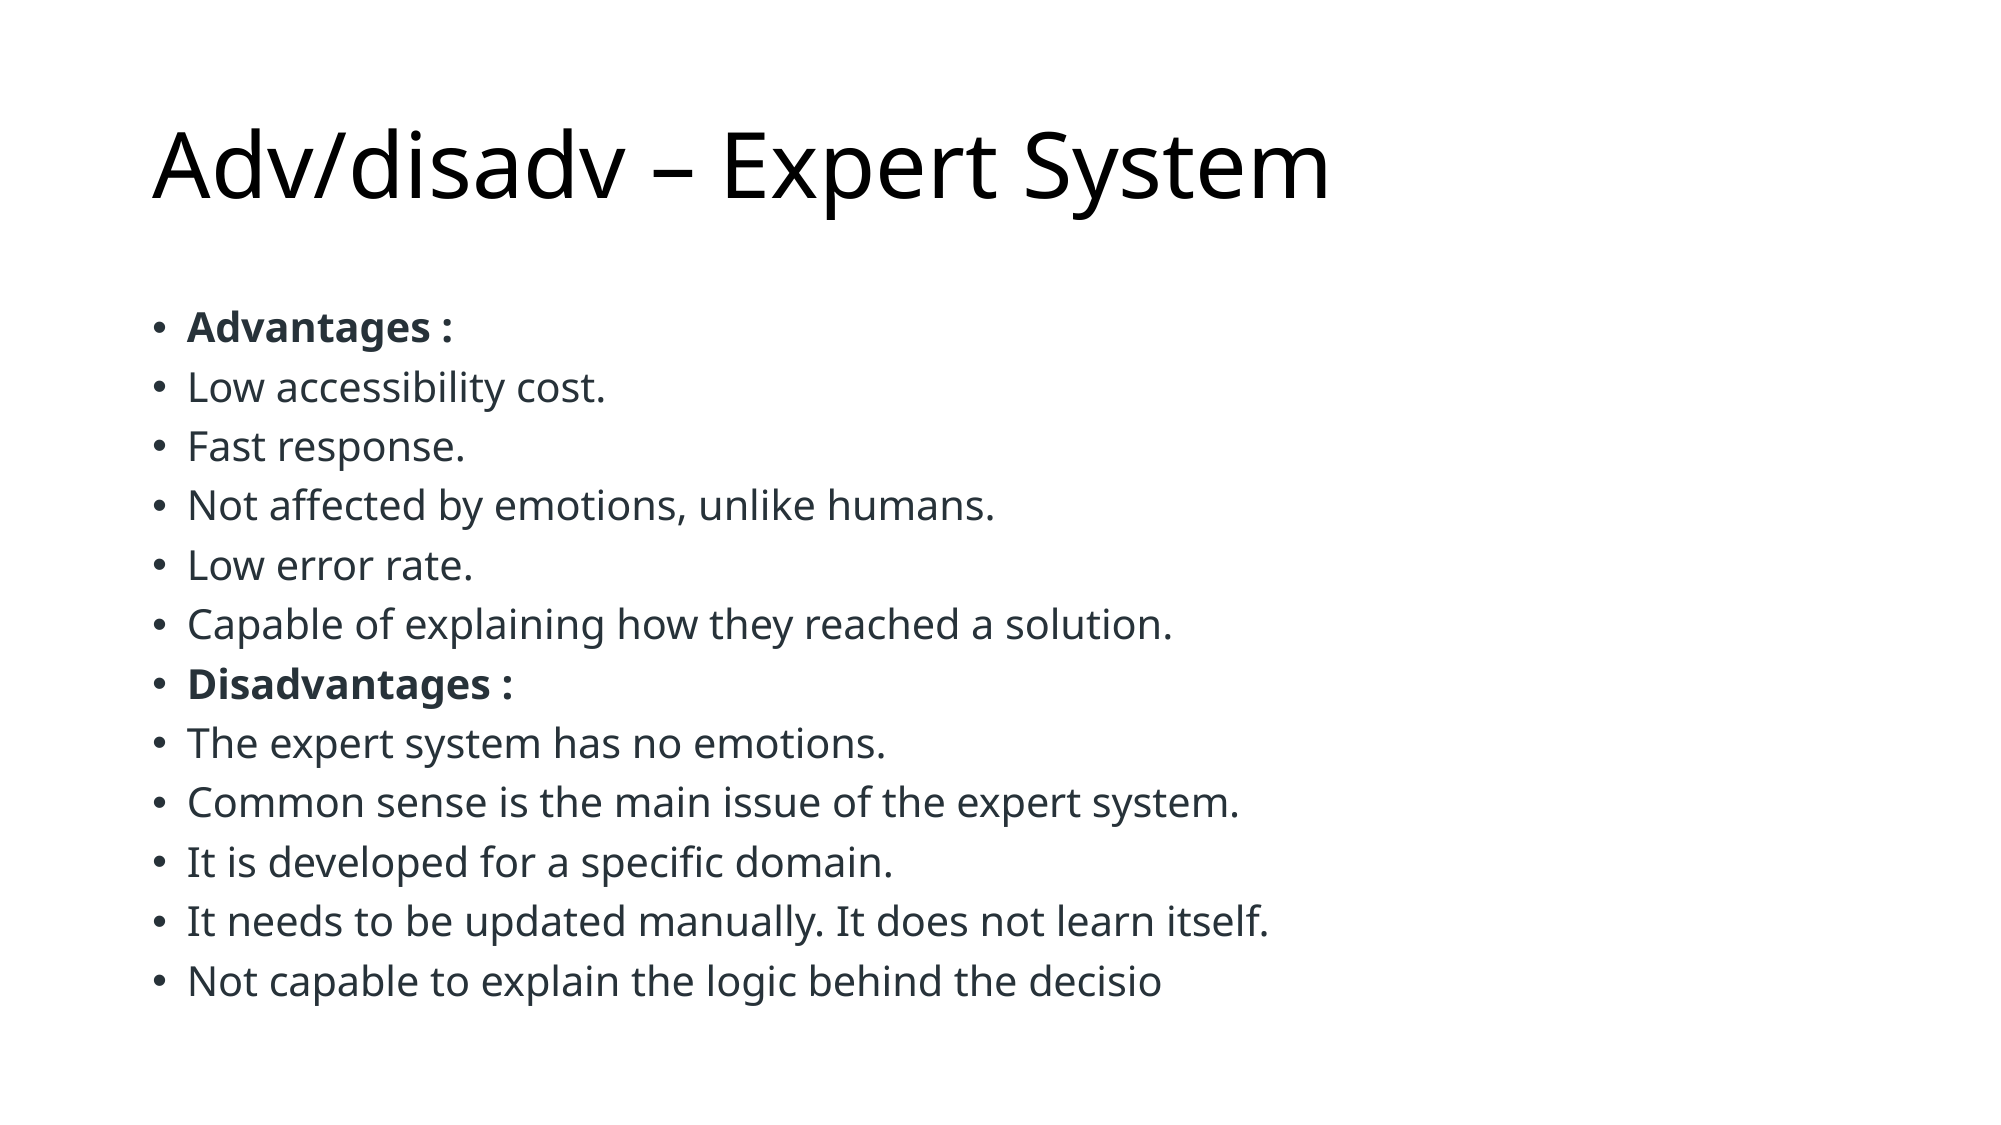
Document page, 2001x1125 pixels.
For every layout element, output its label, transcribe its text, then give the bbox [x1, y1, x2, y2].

title Adv/disadv – Expert System [137, 59, 1863, 278]
list Advantages : Low accessibility cost. Fast response. Not affected by emotions, unlike humans. Low error rate. Capable of explaining how they reached a solution. Disadvantages : The expert system has no emotions. Common sense is the main issue of the expert system. It is developed for a specific domain. It needs to be updated manually. It does not learn itself. Not capable to explain the logic behind the decisio [137, 299, 1863, 1014]
